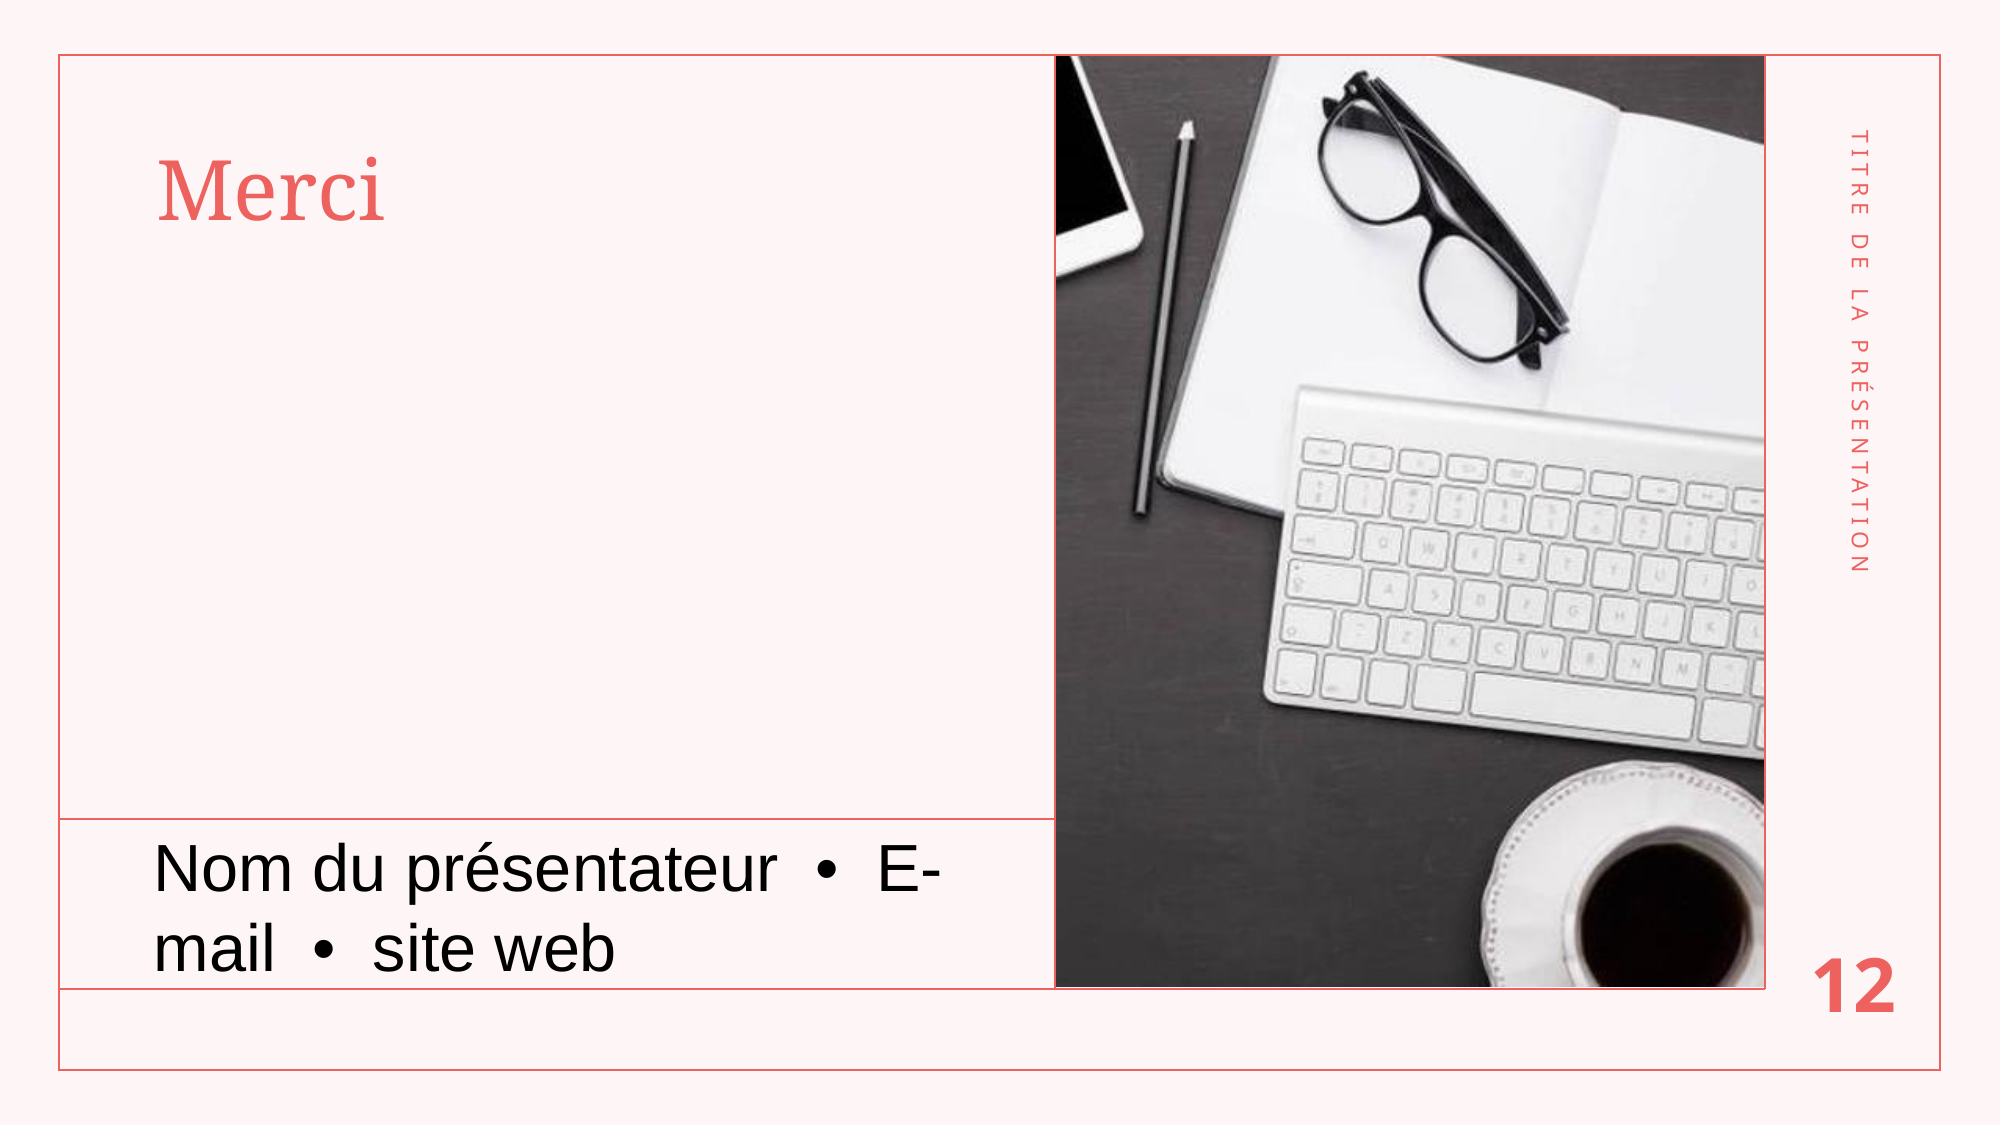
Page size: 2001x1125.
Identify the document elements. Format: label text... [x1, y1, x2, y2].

title Merci [141, 141, 958, 704]
picture [1056, 56, 1764, 987]
subtitle Nom du présentateur • E-mail • site web [138, 850, 1000, 959]
footer TITRE DE LA PRÉSENTATION [1822, 115, 1883, 791]
slide_number 12 [1775, 930, 1932, 1055]
